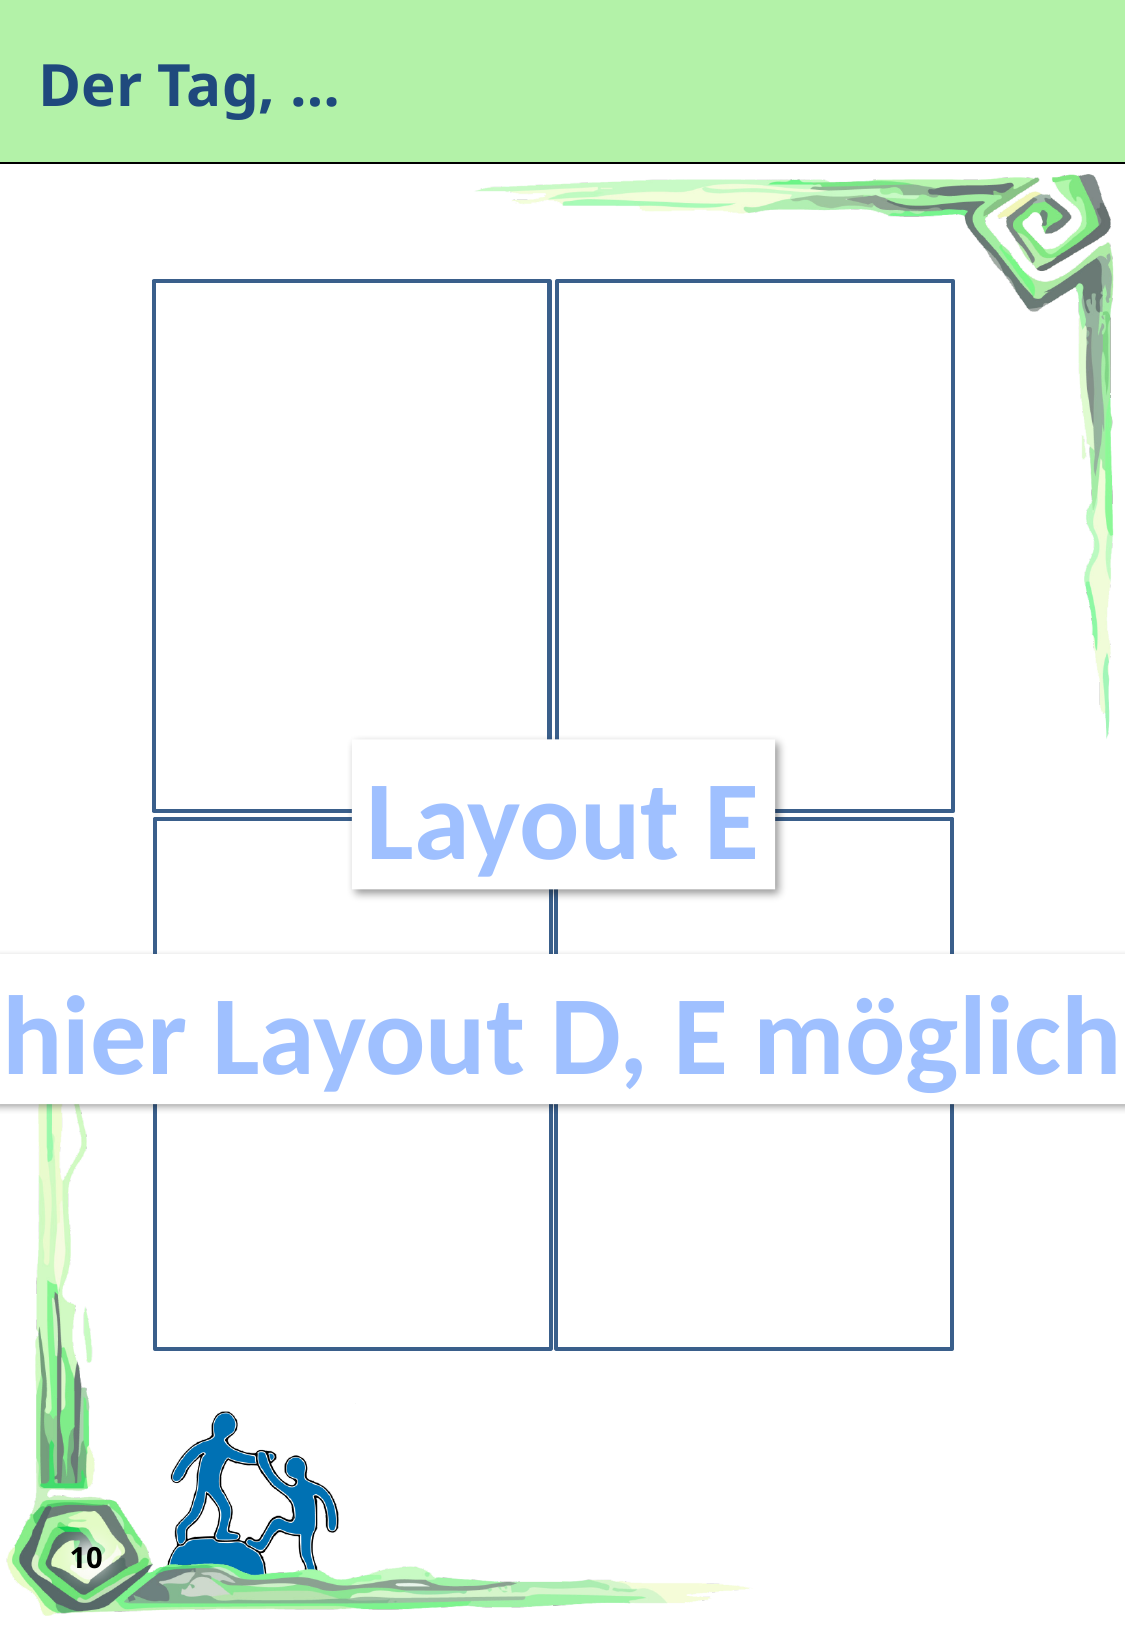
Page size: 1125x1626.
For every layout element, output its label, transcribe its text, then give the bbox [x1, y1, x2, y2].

text_box hier Layout D, E möglich [1121, 954, 1125, 1105]
text_box Der Tag, … [23, 3, 1111, 160]
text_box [153, 280, 954, 1350]
text_box [0, 0, 1125, 162]
picture [0, 164, 1117, 1625]
